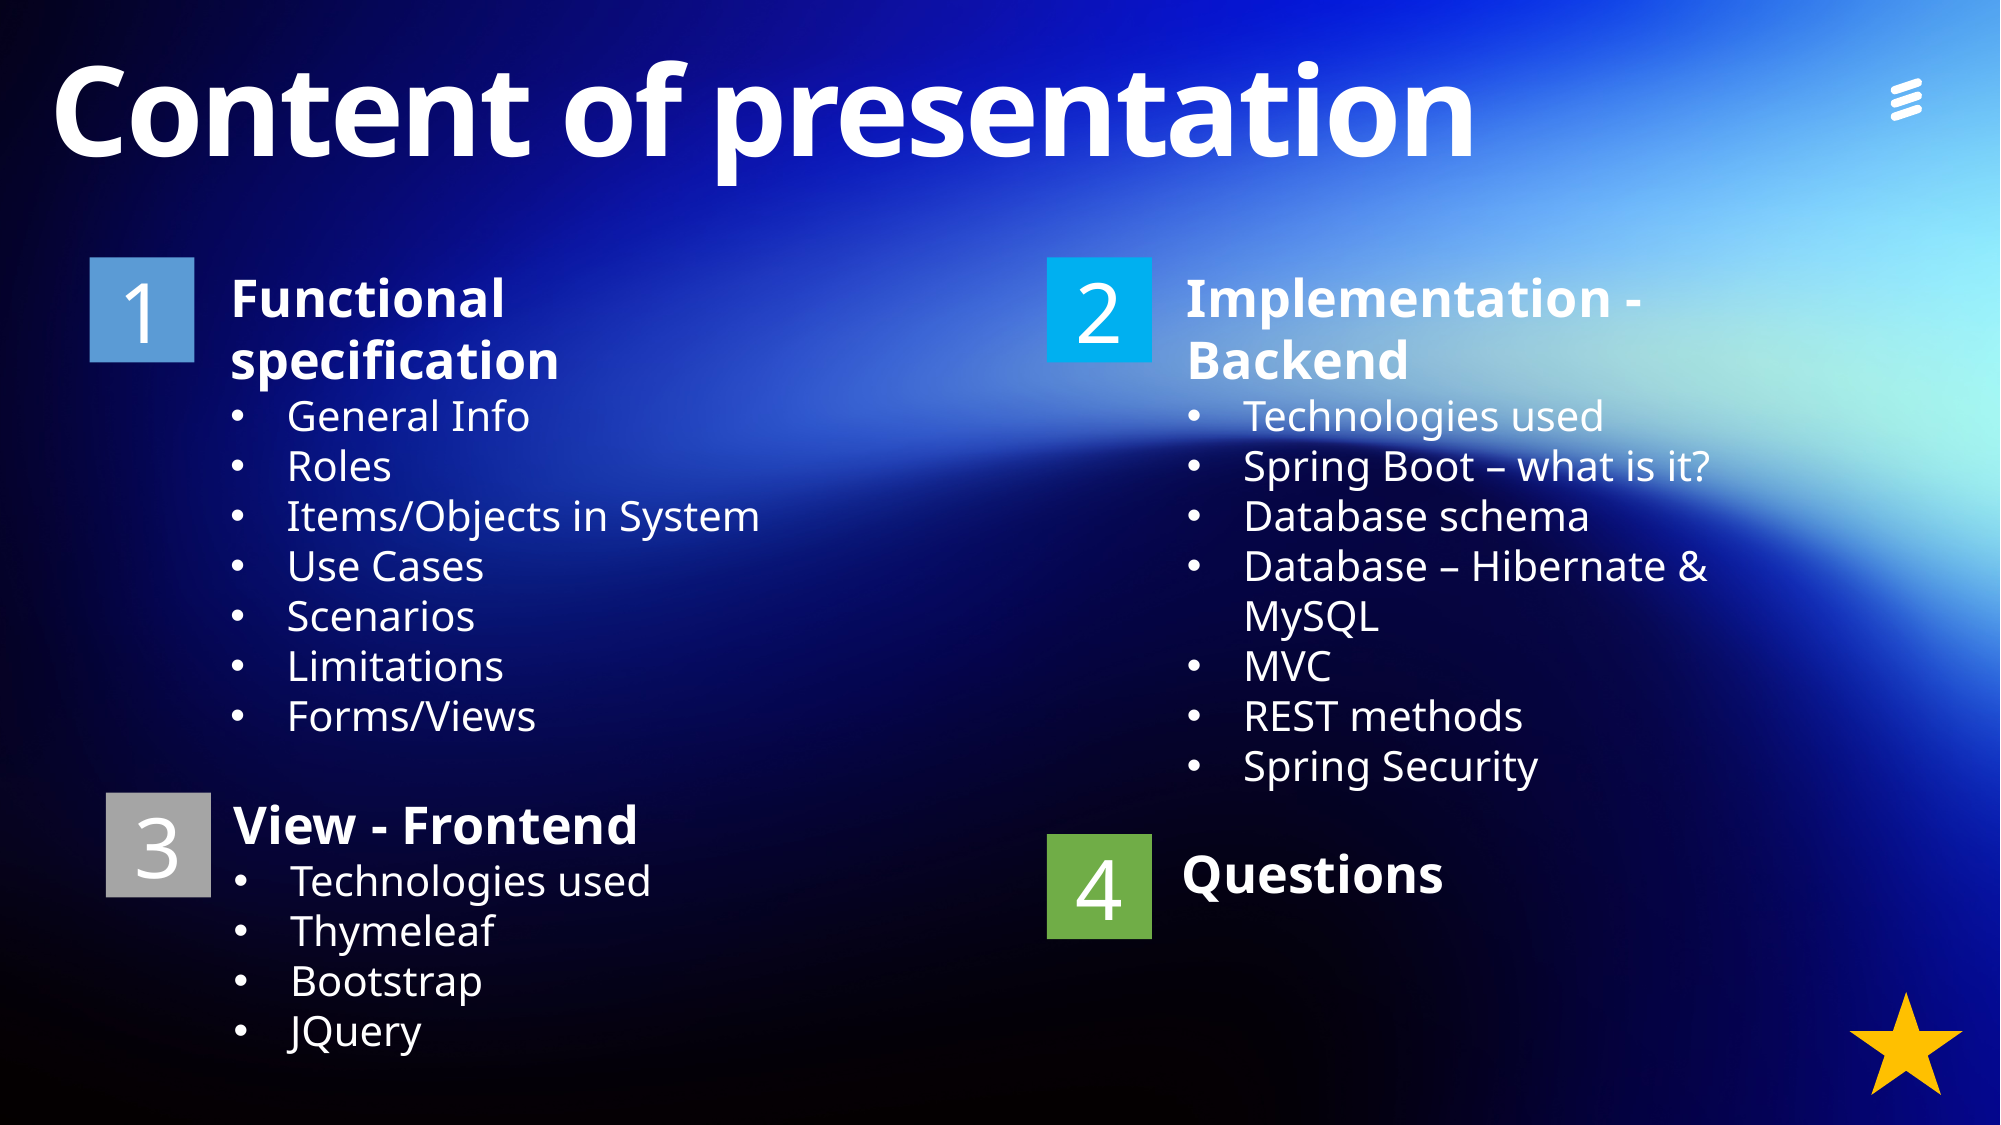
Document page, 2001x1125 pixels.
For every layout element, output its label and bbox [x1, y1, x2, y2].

text_box [1046, 257, 1847, 740]
picture [0, 0, 2000, 1125]
text_box [89, 257, 844, 690]
text_box [1046, 834, 1961, 963]
text_box [105, 784, 847, 1066]
